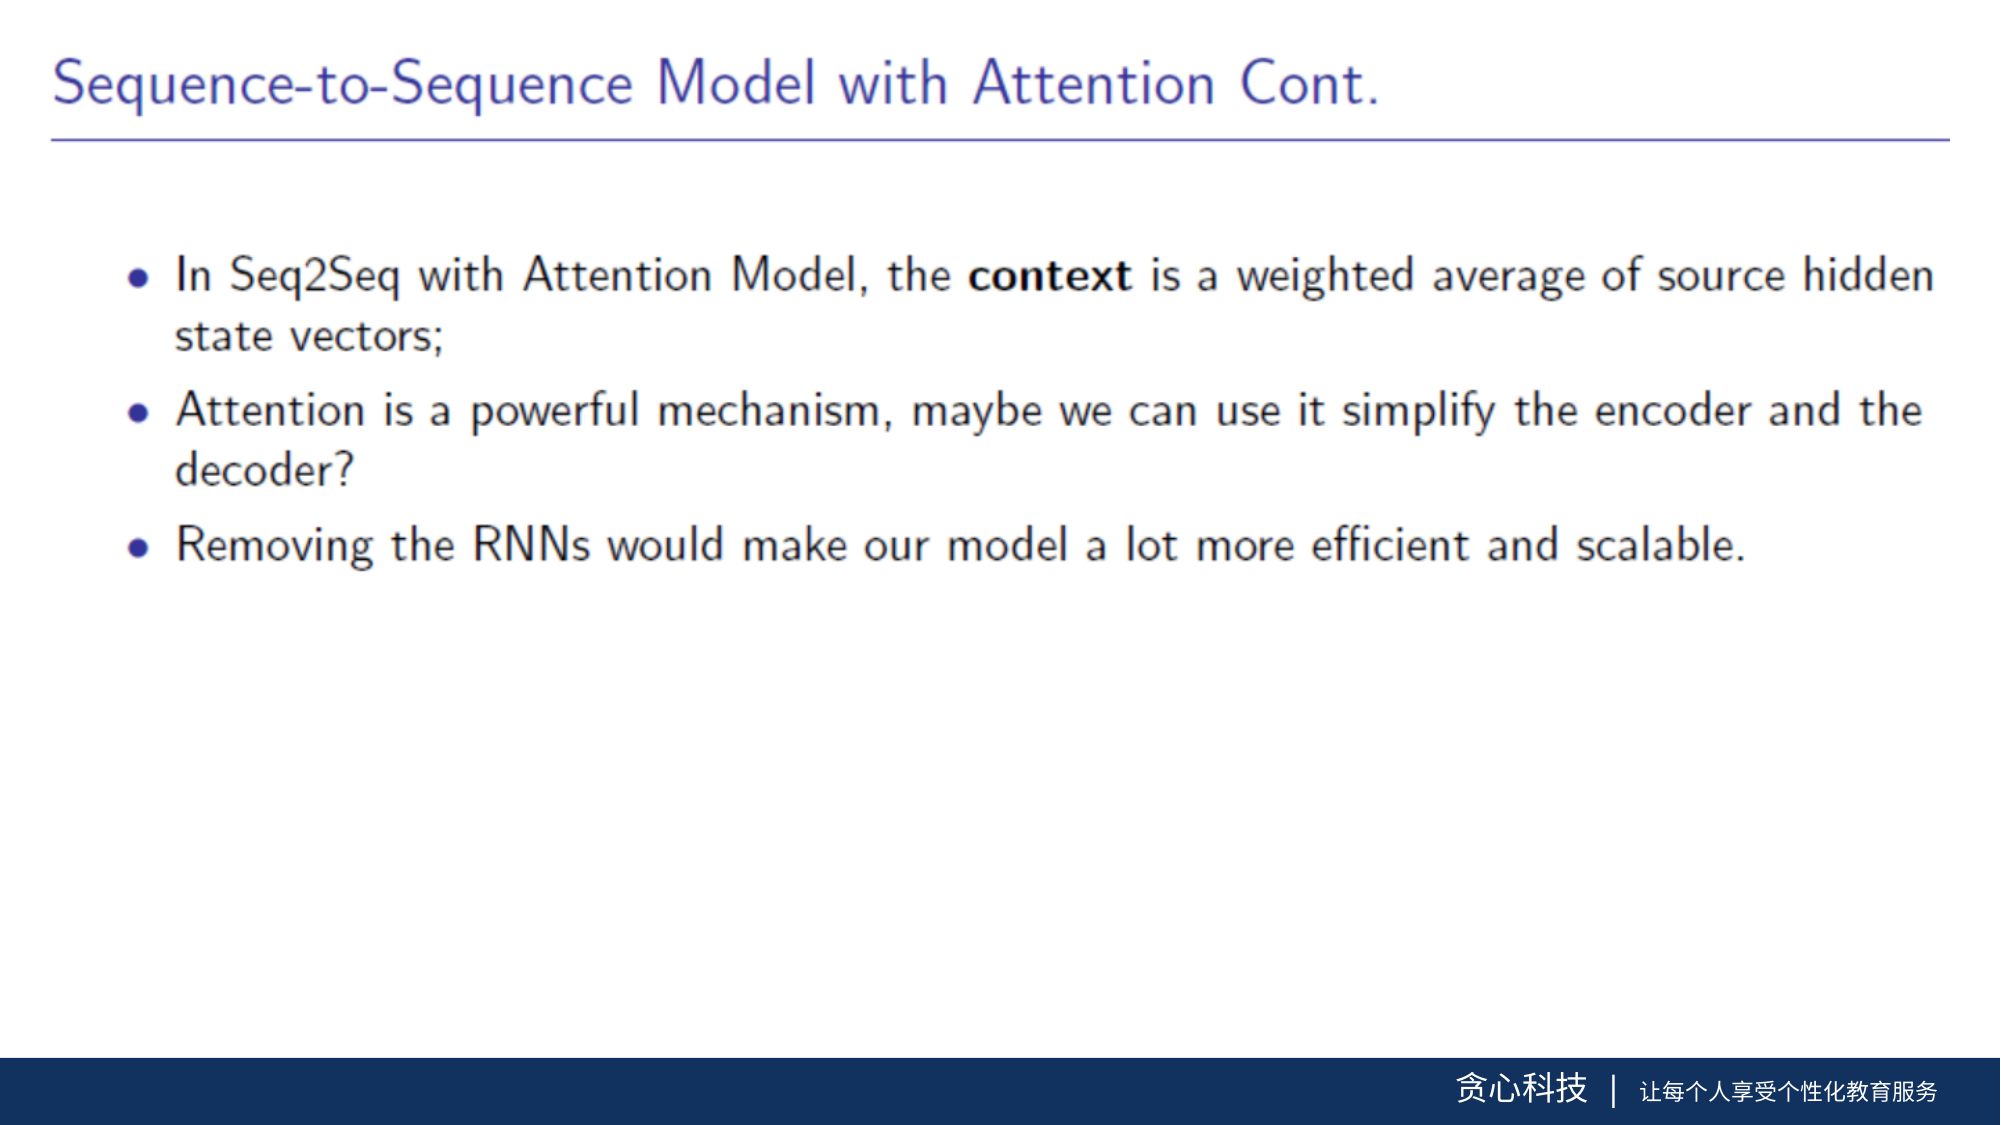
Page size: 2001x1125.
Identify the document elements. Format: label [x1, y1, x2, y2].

picture [27, 29, 1950, 581]
